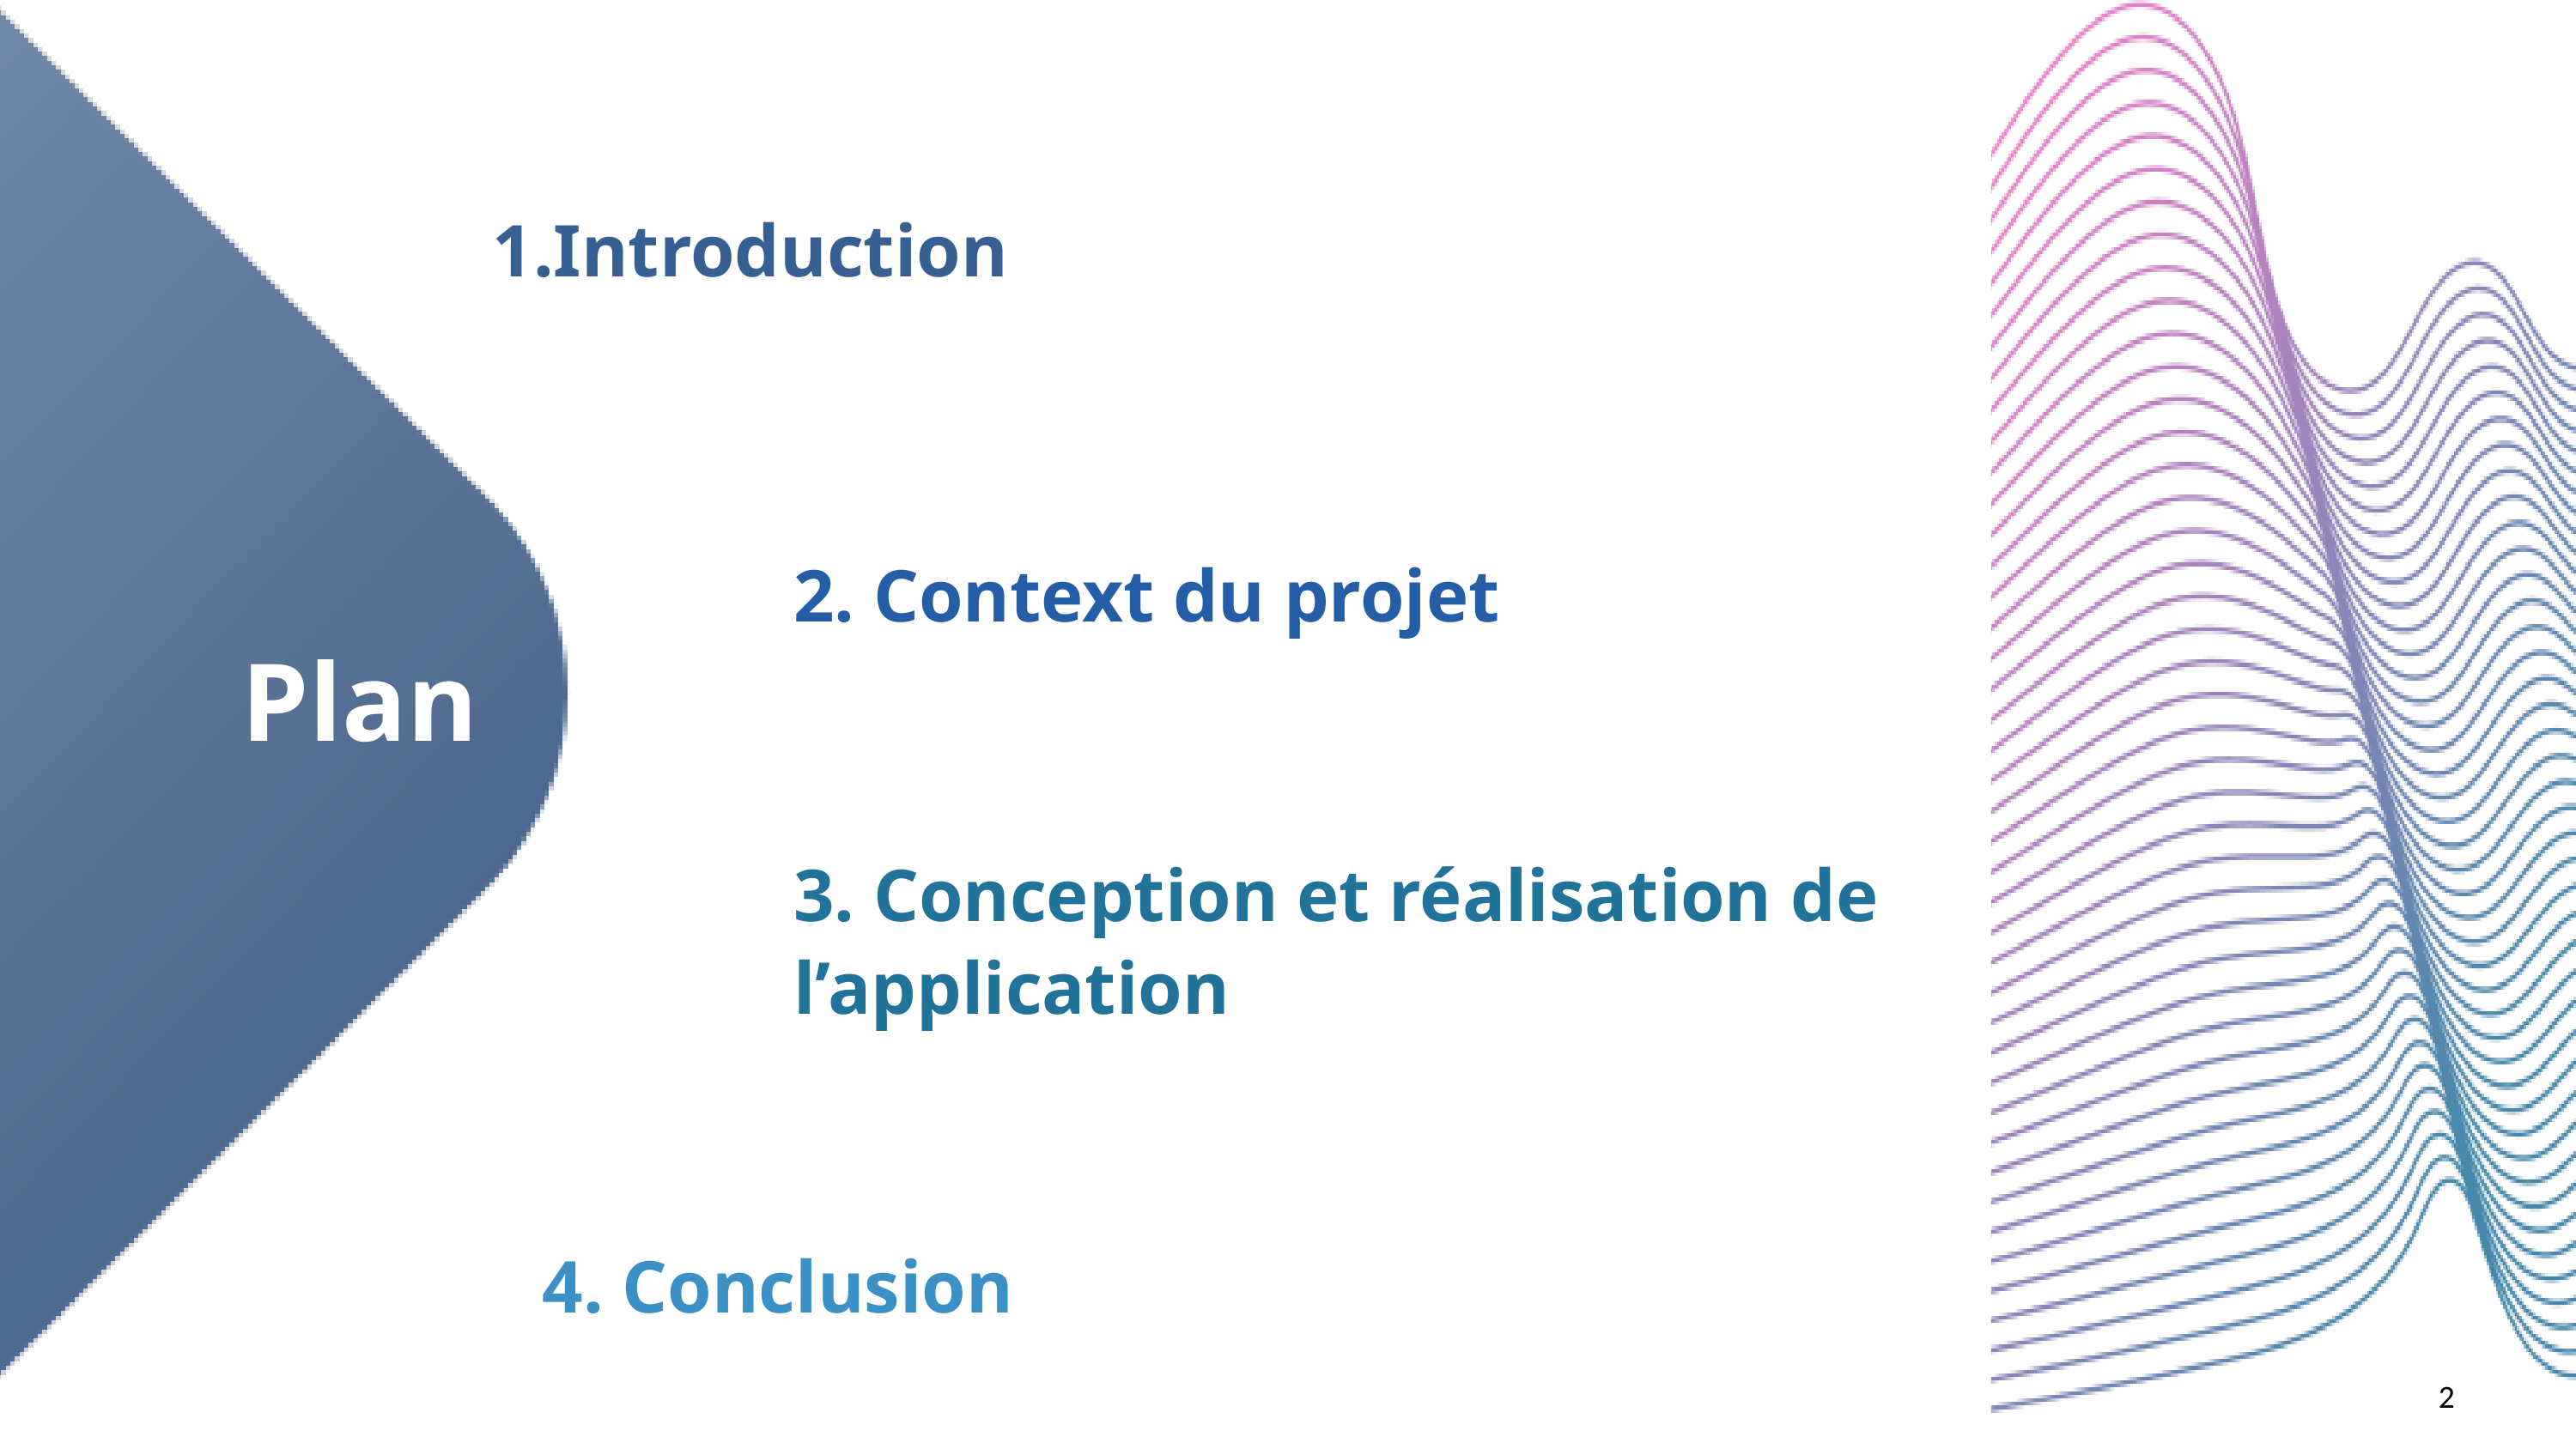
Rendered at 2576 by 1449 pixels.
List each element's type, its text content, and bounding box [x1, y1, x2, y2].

text_box 4. Conclusion [542, 1234, 1045, 1328]
text_box [0, 0, 595, 1449]
text_box [1990, 0, 2576, 1449]
text_box 2. Context du projet [793, 543, 1594, 637]
text_box Plan [241, 623, 1022, 763]
text_box 1.Introduction [492, 197, 1022, 291]
text_box 3. Conception et réalisation de l’application [793, 842, 1990, 1029]
text_box 2 [2425, 1369, 2522, 1421]
